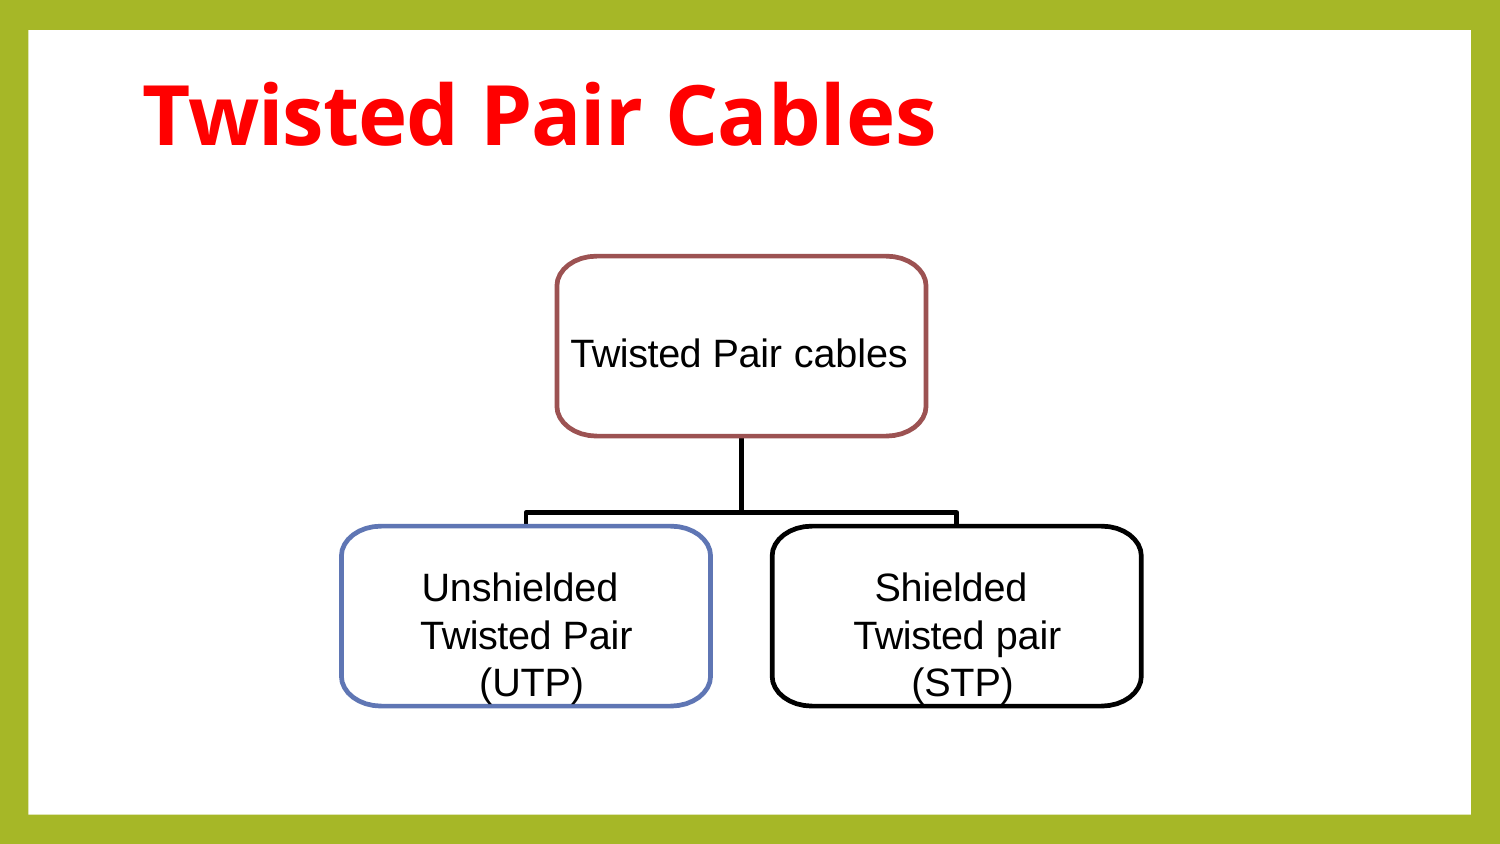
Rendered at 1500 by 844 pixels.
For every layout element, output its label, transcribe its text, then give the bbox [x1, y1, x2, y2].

title Twisted Pair Cables [140, 39, 1404, 183]
text_box [526, 437, 742, 526]
text_box [772, 526, 1142, 707]
text_box Shielded Twisted pair (STP) [848, 560, 1065, 705]
text_box [341, 526, 711, 707]
text_box Twisted Pair cables [568, 325, 915, 376]
text_box [556, 256, 927, 437]
text_box [742, 437, 957, 526]
text_box Unshielded Twisted Pair (UTP) [415, 560, 636, 705]
